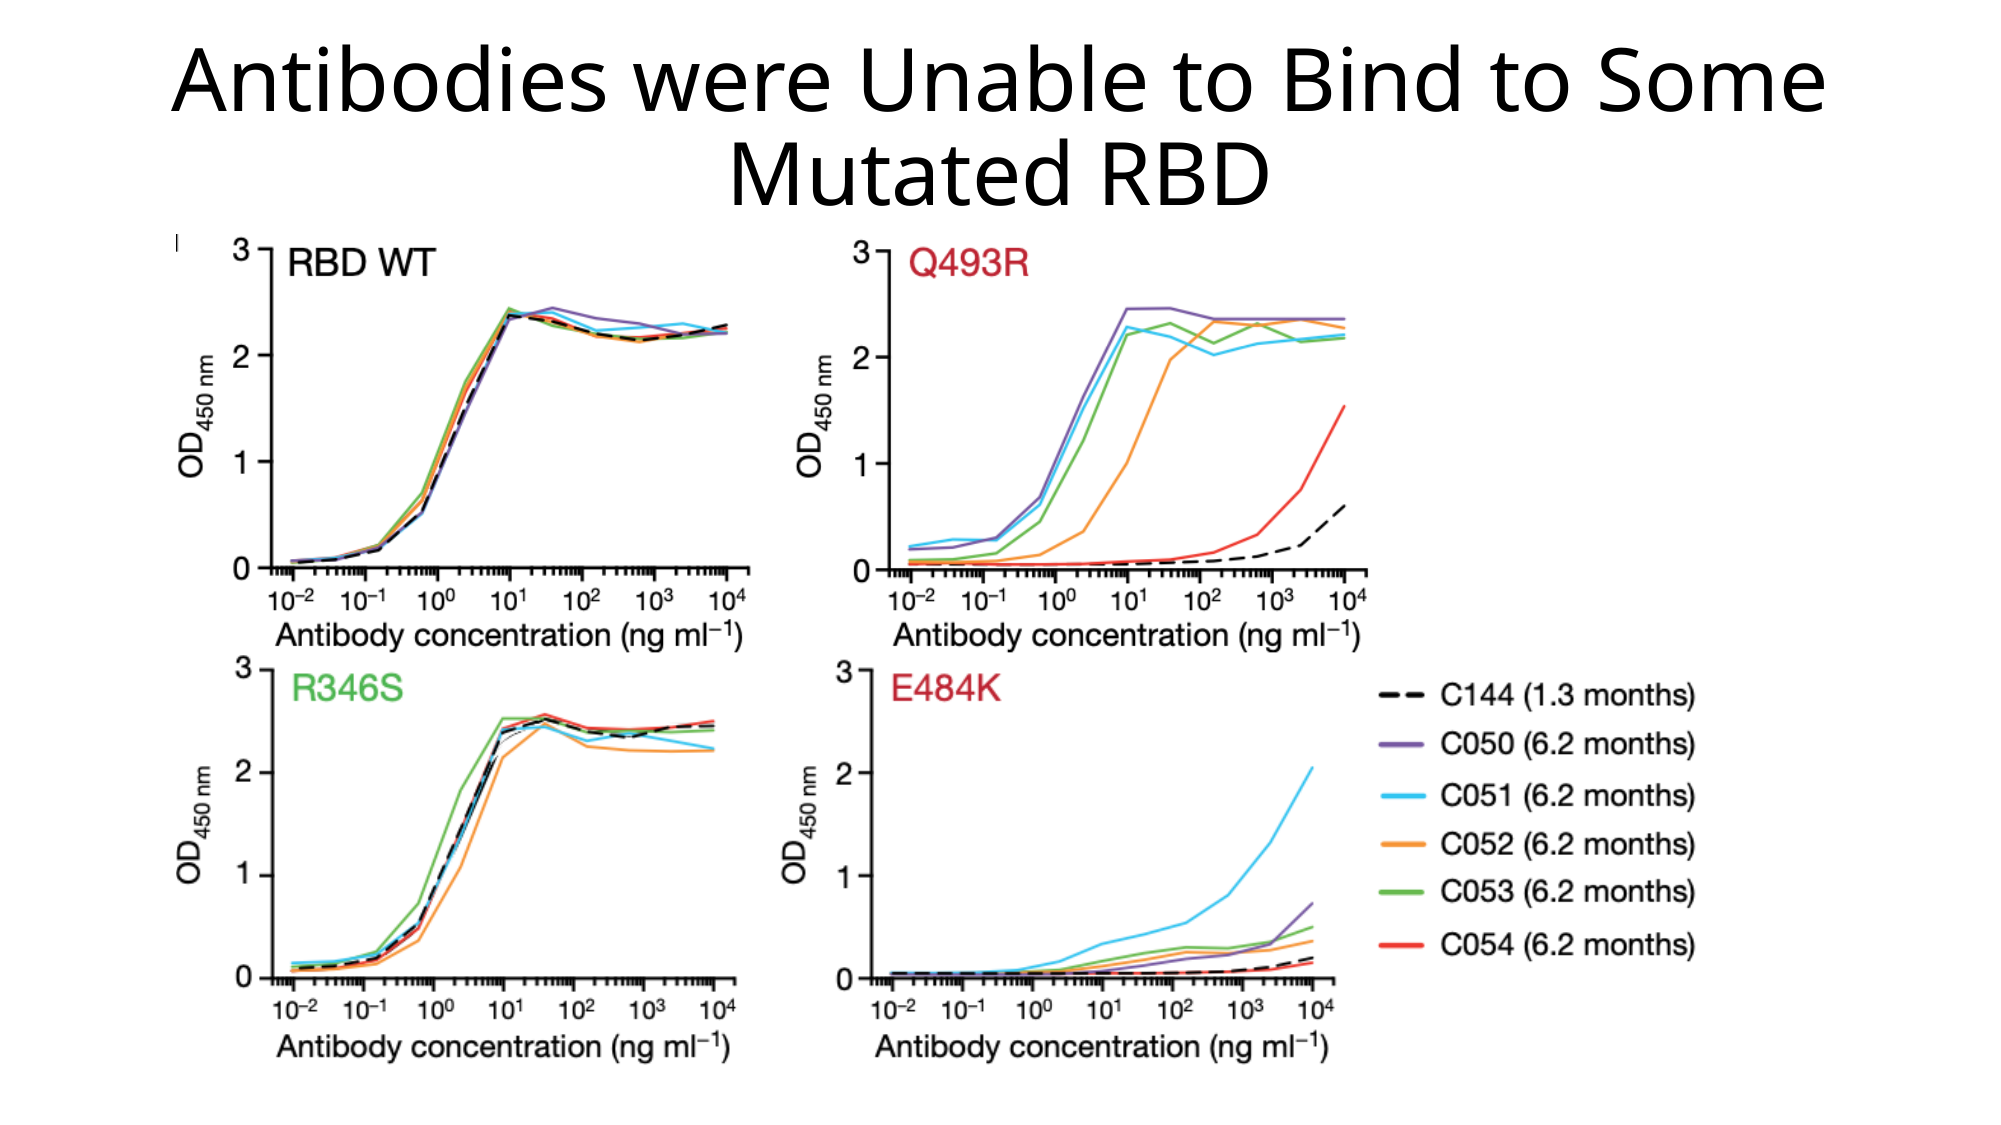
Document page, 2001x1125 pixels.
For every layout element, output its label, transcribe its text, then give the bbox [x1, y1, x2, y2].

picture [176, 654, 1703, 1068]
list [176, 235, 1377, 655]
title Antibodies were Unable to Bind to Some Mutated RBD [0, 21, 2000, 239]
